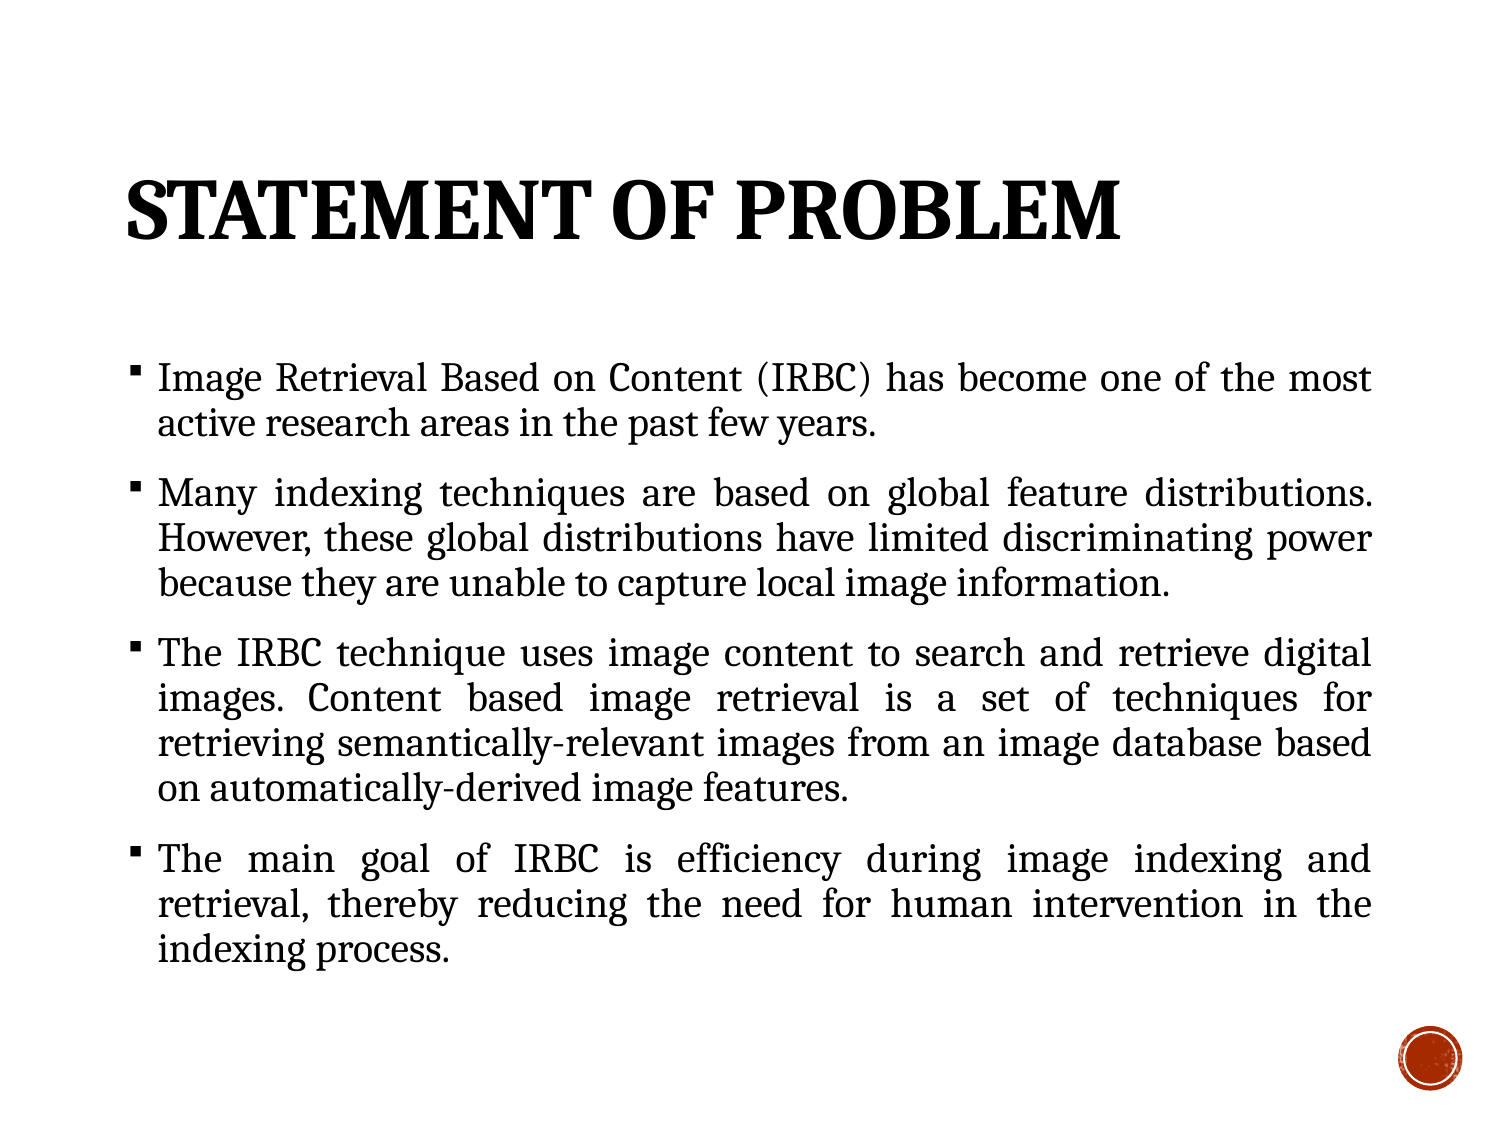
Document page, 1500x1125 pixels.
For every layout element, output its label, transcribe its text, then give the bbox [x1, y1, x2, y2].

title Statement of problem [112, 79, 1388, 344]
list Image Retrieval Based on Content (IRBC) has become one of the most active research areas in the past few years. Many indexing techniques are based on global feature distributions. However, these global distributions have limited discriminating power because they are unable to capture local image information. The IRBC technique uses image content to search and retrieve digital images. Content based image retrieval is a set of techniques for retrieving semantically-relevant images from an image database based on automatically-derived image features. The main goal of IRBC is efficiency during image indexing and retrieval, thereby reducing the need for human intervention in the indexing process. [112, 348, 1388, 1013]
